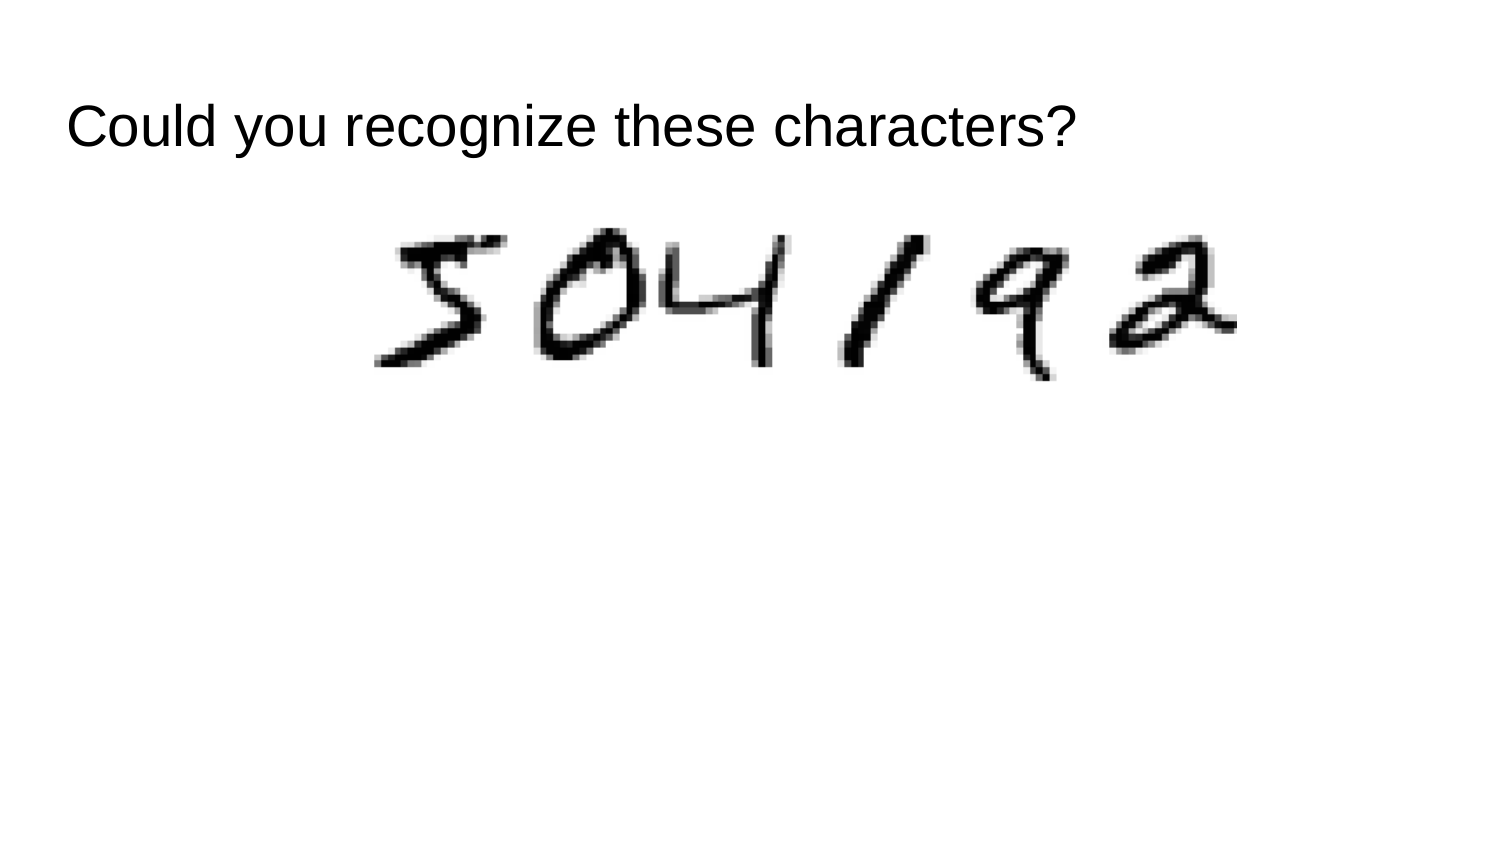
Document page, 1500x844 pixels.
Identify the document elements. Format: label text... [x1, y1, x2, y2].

title Could you recognize these characters? [51, 72, 1449, 167]
picture [372, 205, 1237, 384]
